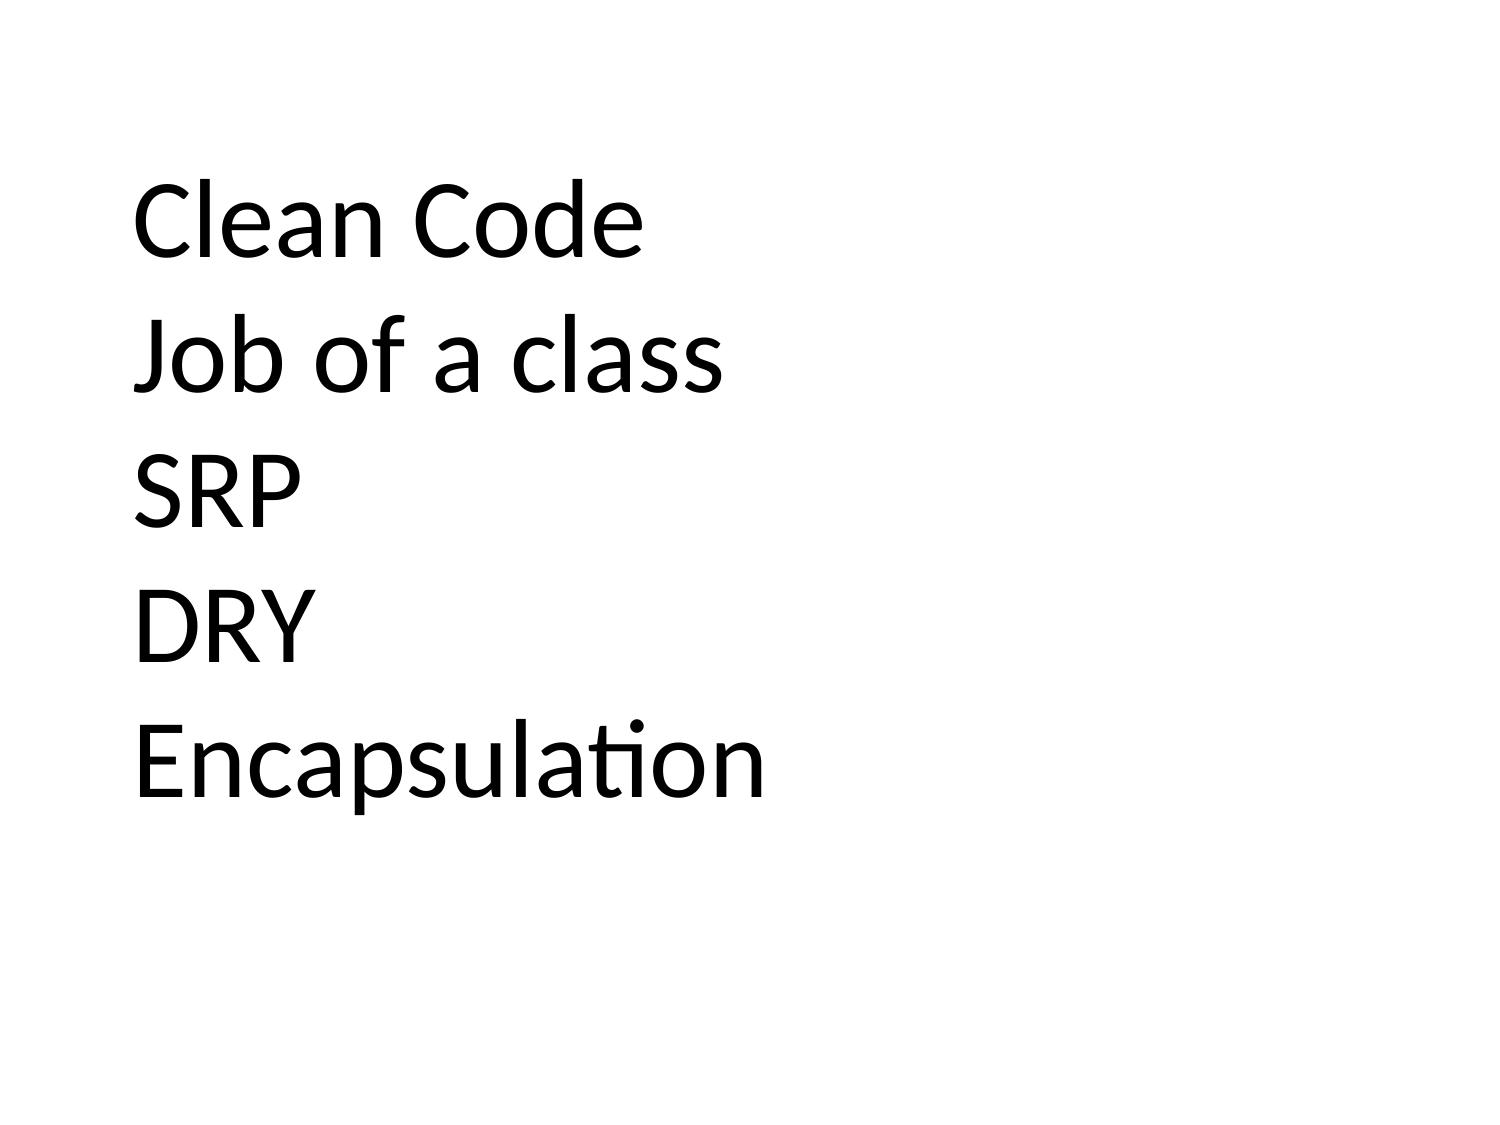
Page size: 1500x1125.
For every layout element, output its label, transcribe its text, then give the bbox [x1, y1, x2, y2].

text_box Clean Code Job of a class SRP DRY Encapsulation [117, 137, 809, 828]
